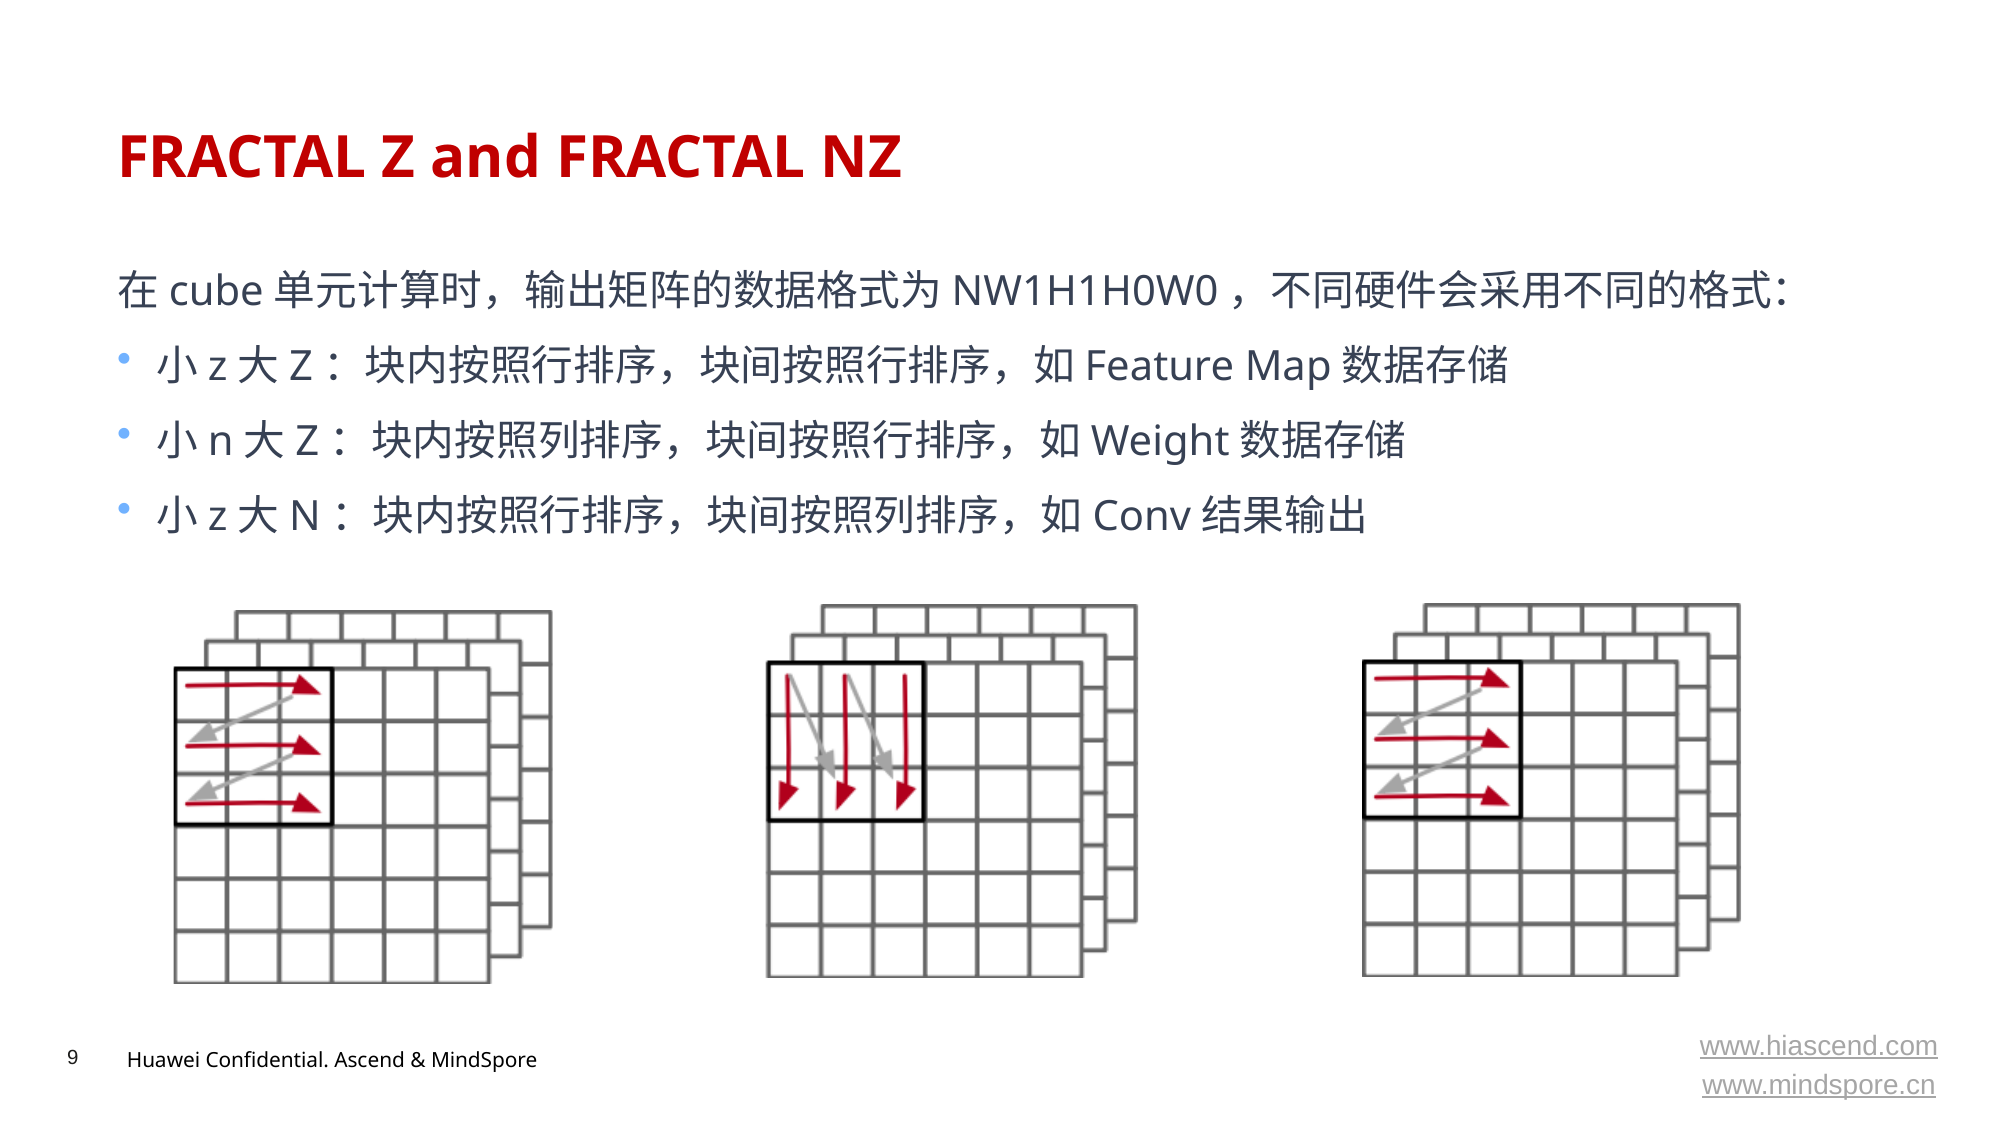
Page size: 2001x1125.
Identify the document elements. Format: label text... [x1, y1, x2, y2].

picture [173, 610, 553, 984]
picture [704, 604, 1139, 978]
title FRACTAL Z and FRACTAL NZ [102, 111, 1901, 209]
picture [1361, 603, 1742, 977]
list 在cube单元计算时，输出矩阵的数据格式为NW1H1H0W0，不同硬件会采用不同的格式： 小z大Z：块内按照行排序，块间按照行排序，如Feature Map数据存储 小n大Z：块内按照列排序，块间按照行排序，如Weight数据存储 小z大N：块内按照行排序，块间按照列排序，如Conv结果输出 [102, 231, 1901, 988]
